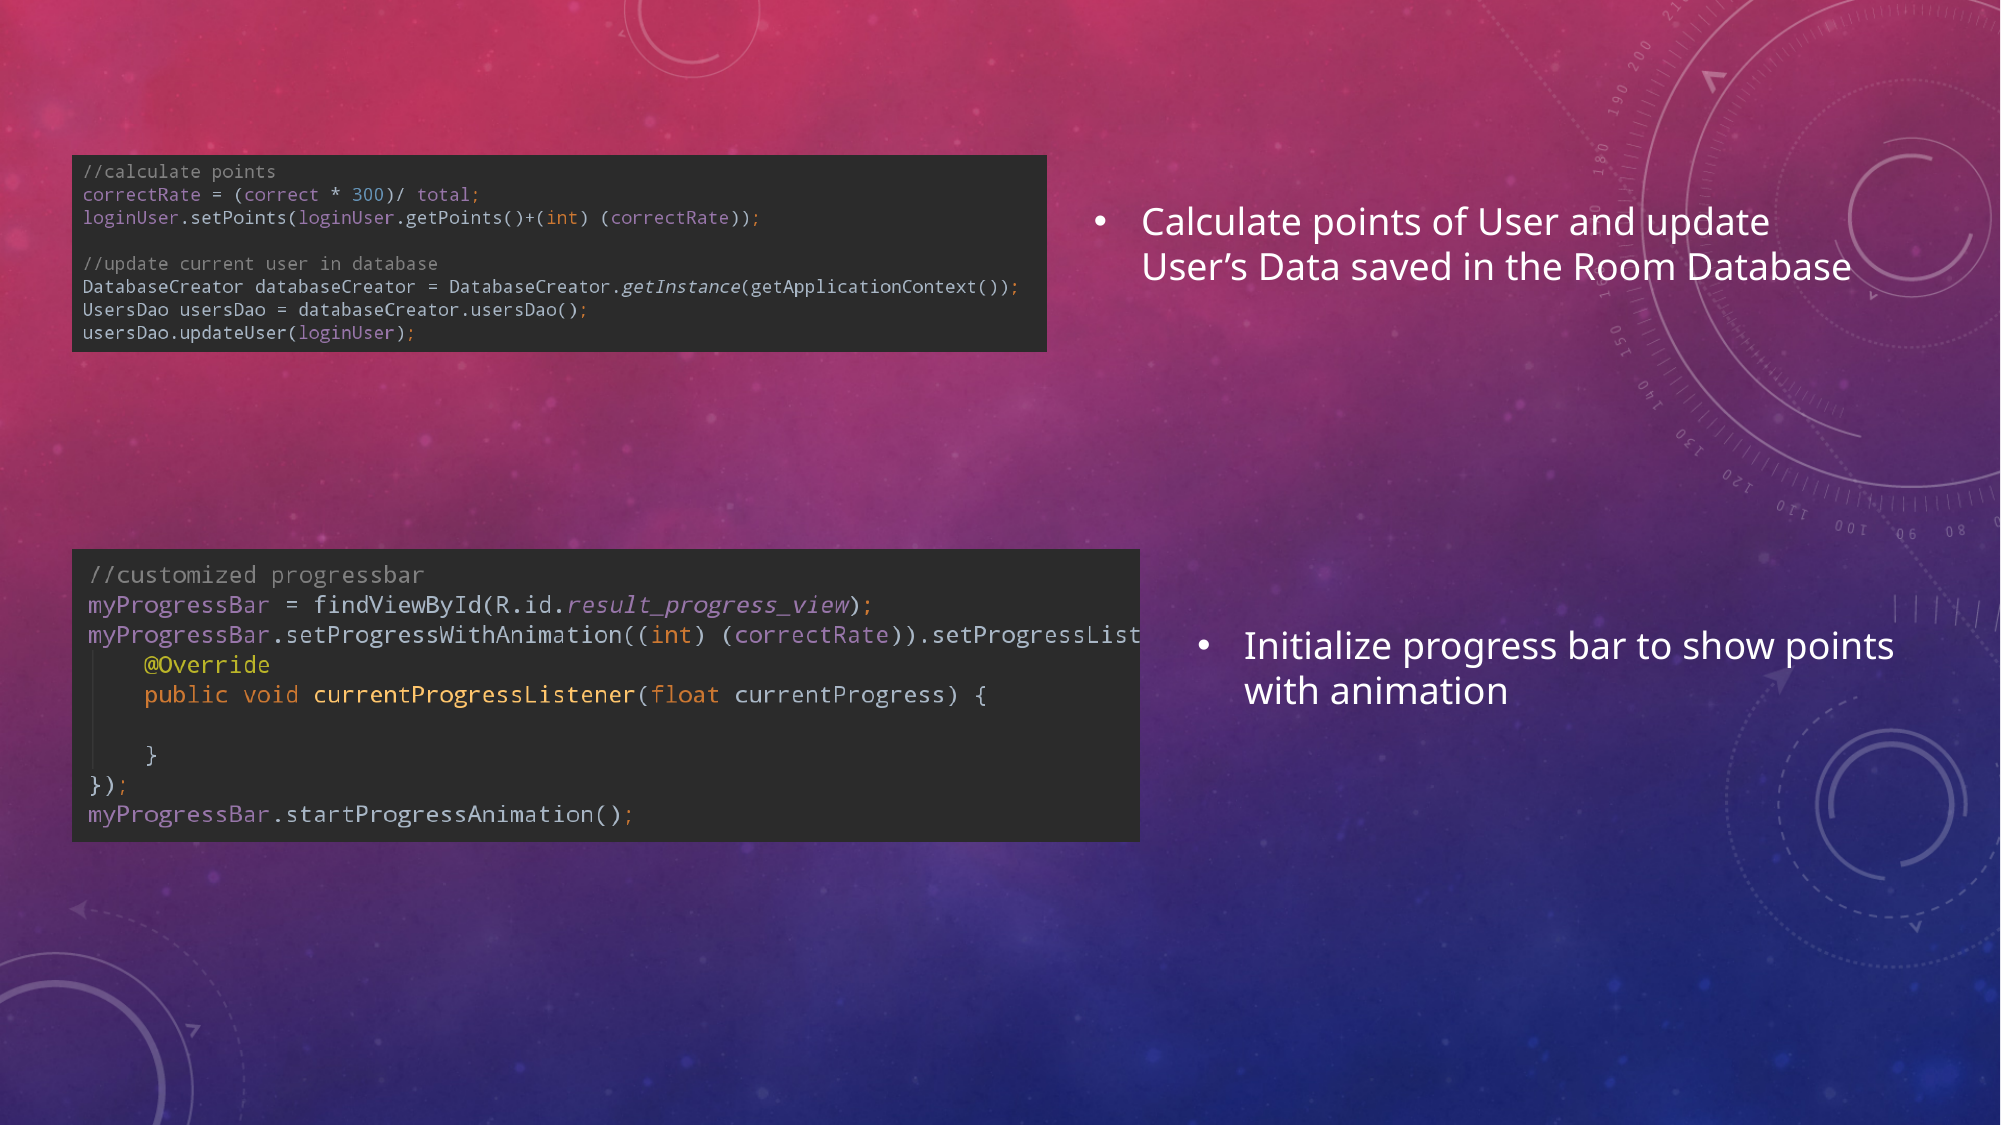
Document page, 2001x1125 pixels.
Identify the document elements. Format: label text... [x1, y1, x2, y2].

list Calculate points of User and update User’s Data saved in the Room Database [1079, 154, 1888, 333]
picture [0, 0, 2001, 1125]
list Initialize progress bar to show points with animation [1182, 547, 1943, 787]
